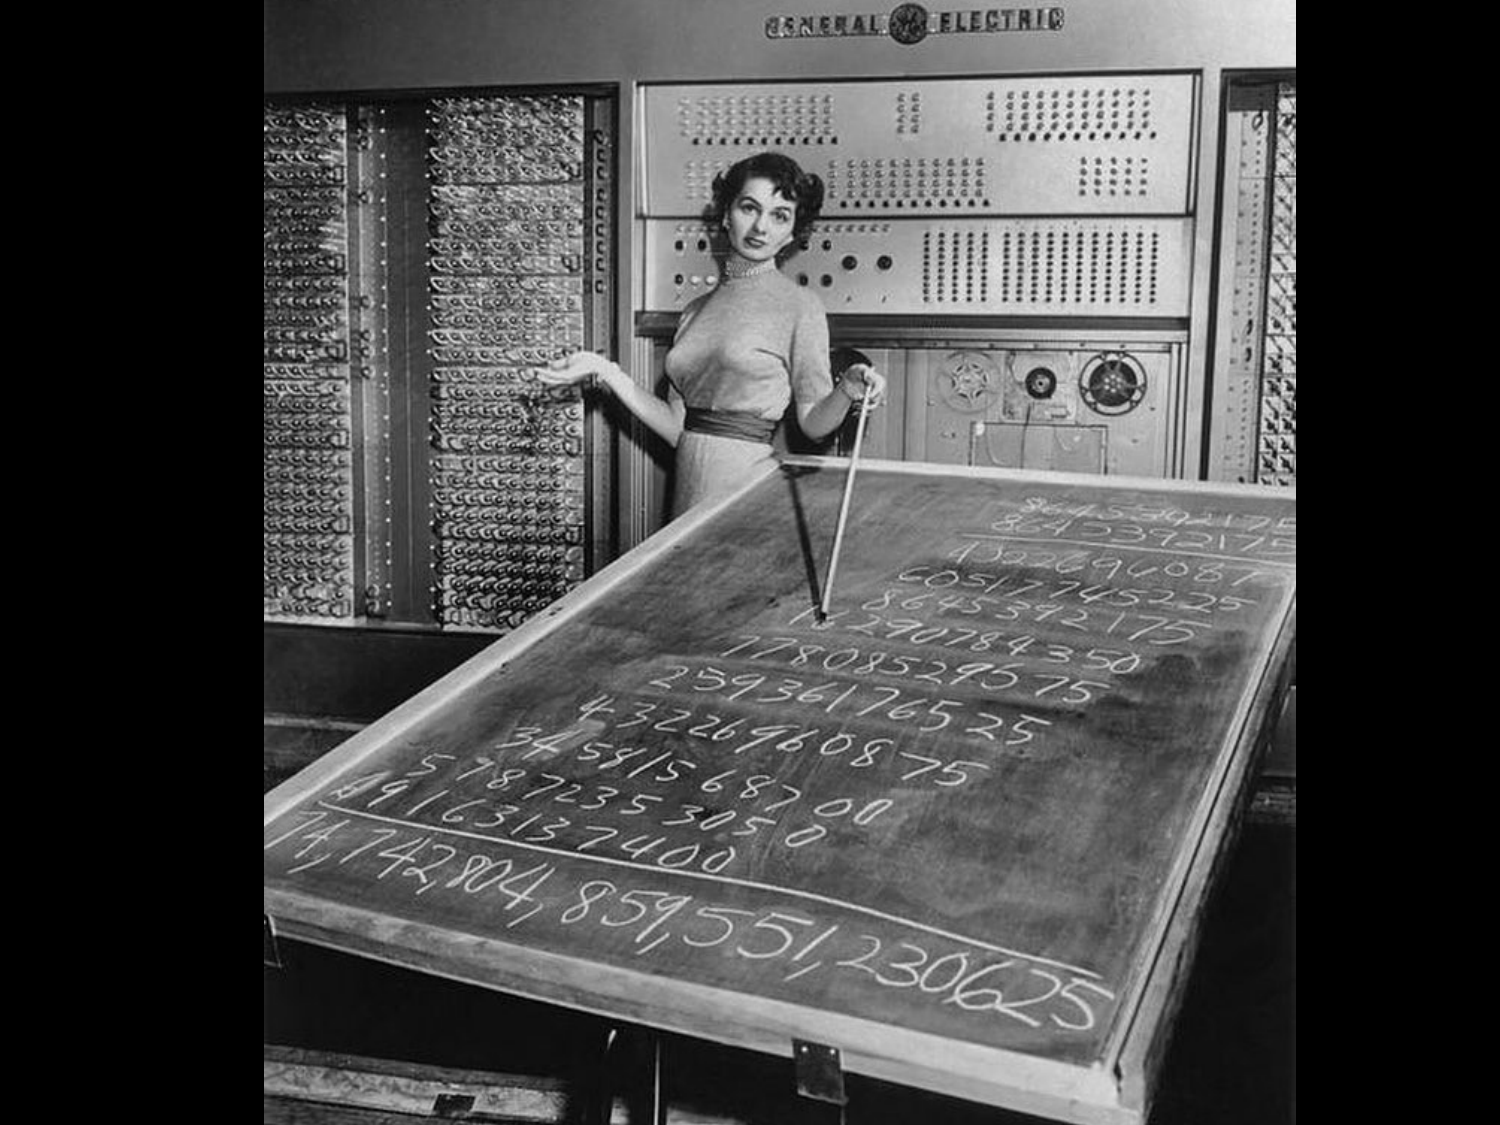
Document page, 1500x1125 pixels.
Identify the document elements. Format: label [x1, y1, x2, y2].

picture [263, 0, 1296, 1125]
